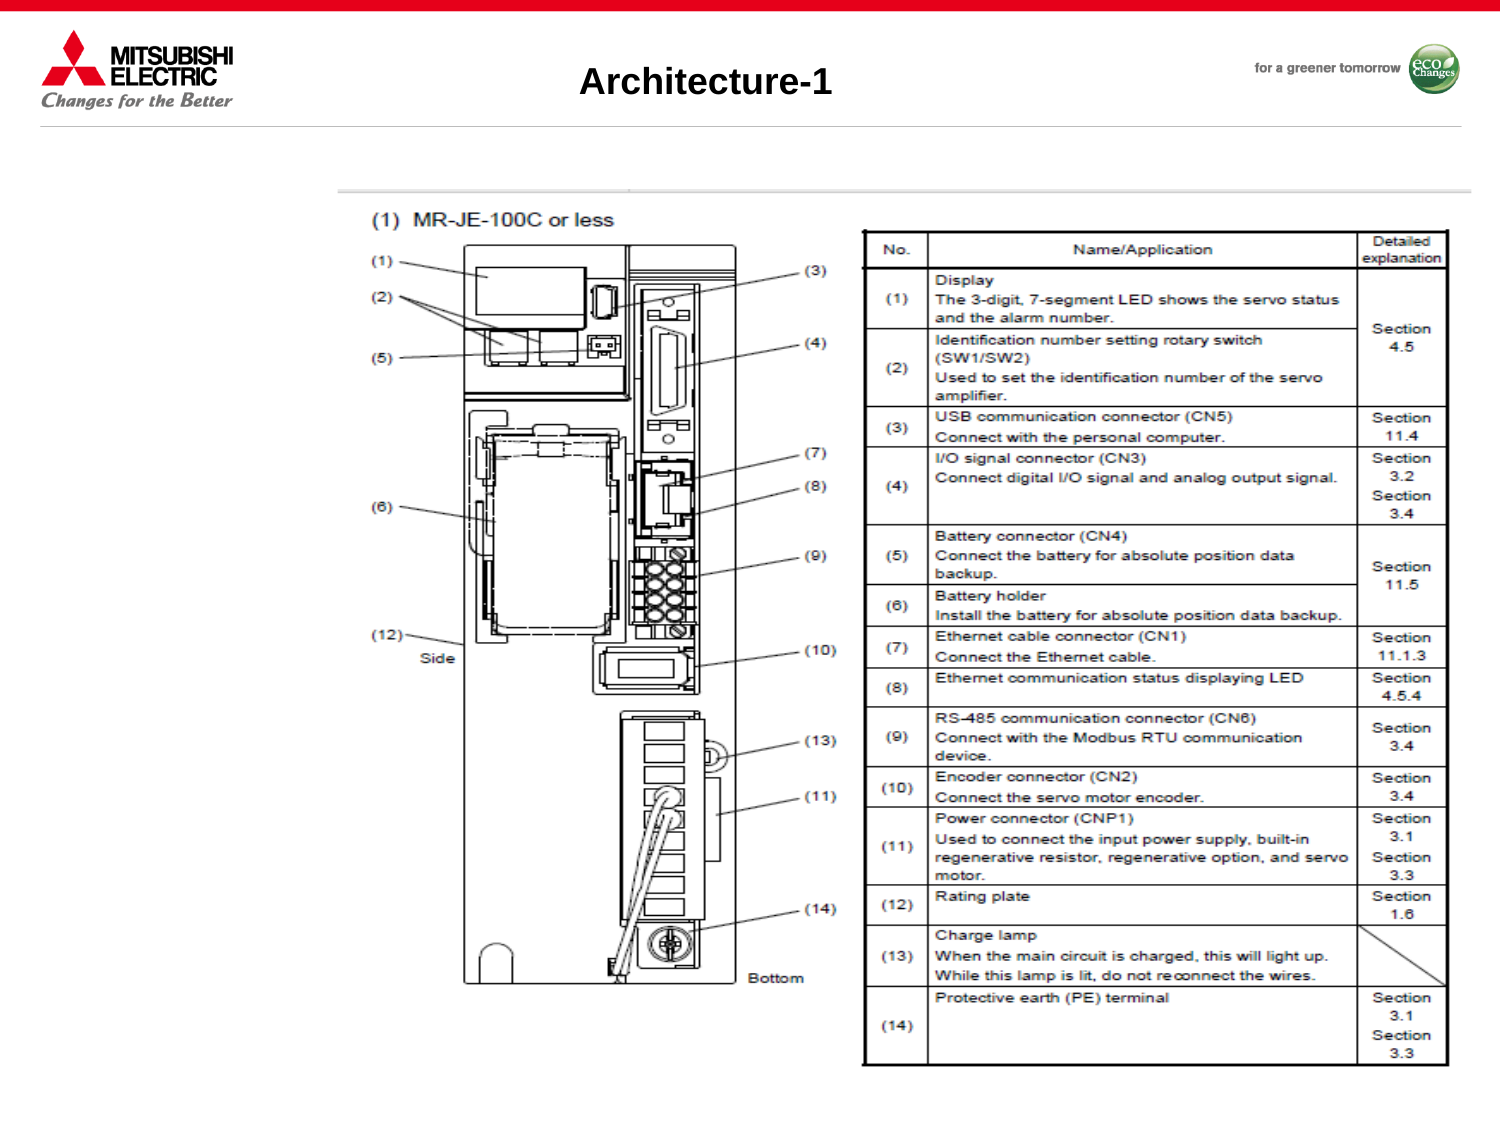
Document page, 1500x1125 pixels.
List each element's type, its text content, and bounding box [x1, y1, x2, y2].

text_box Architecture-1 [564, 49, 848, 110]
picture [0, 0, 1500, 1125]
